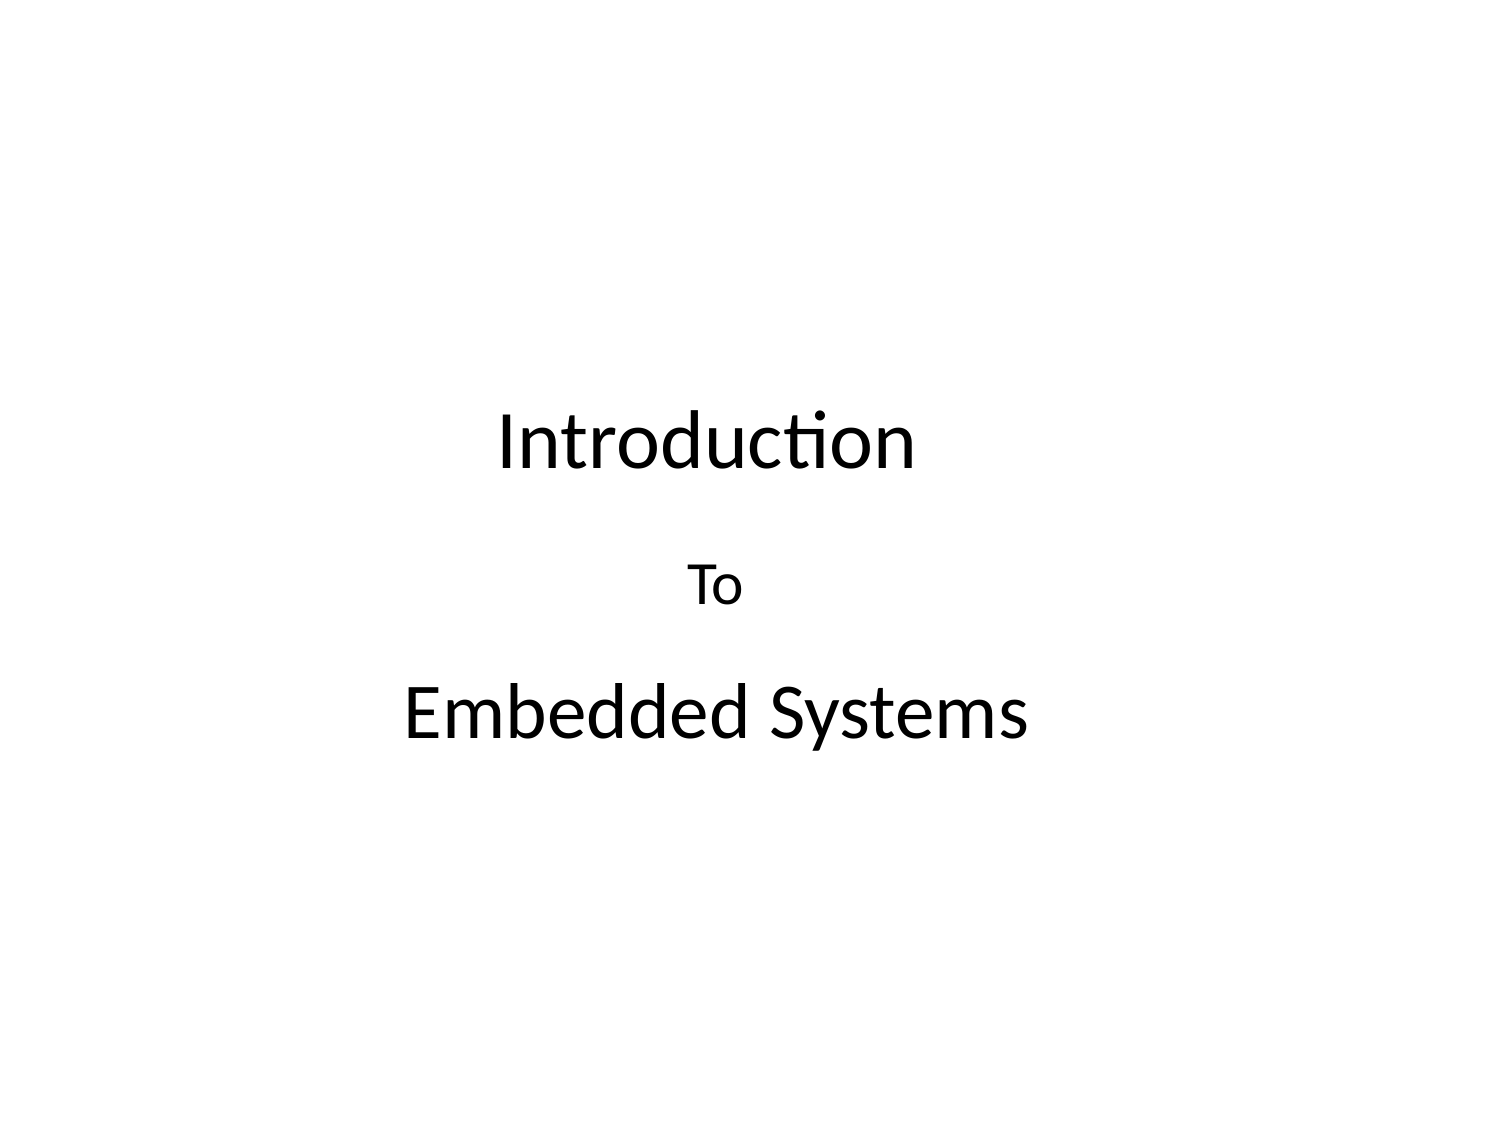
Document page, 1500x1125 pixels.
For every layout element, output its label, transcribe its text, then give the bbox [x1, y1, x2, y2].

title Introduction [494, 383, 935, 506]
text_box To Embedded Systems [358, 506, 1075, 755]
